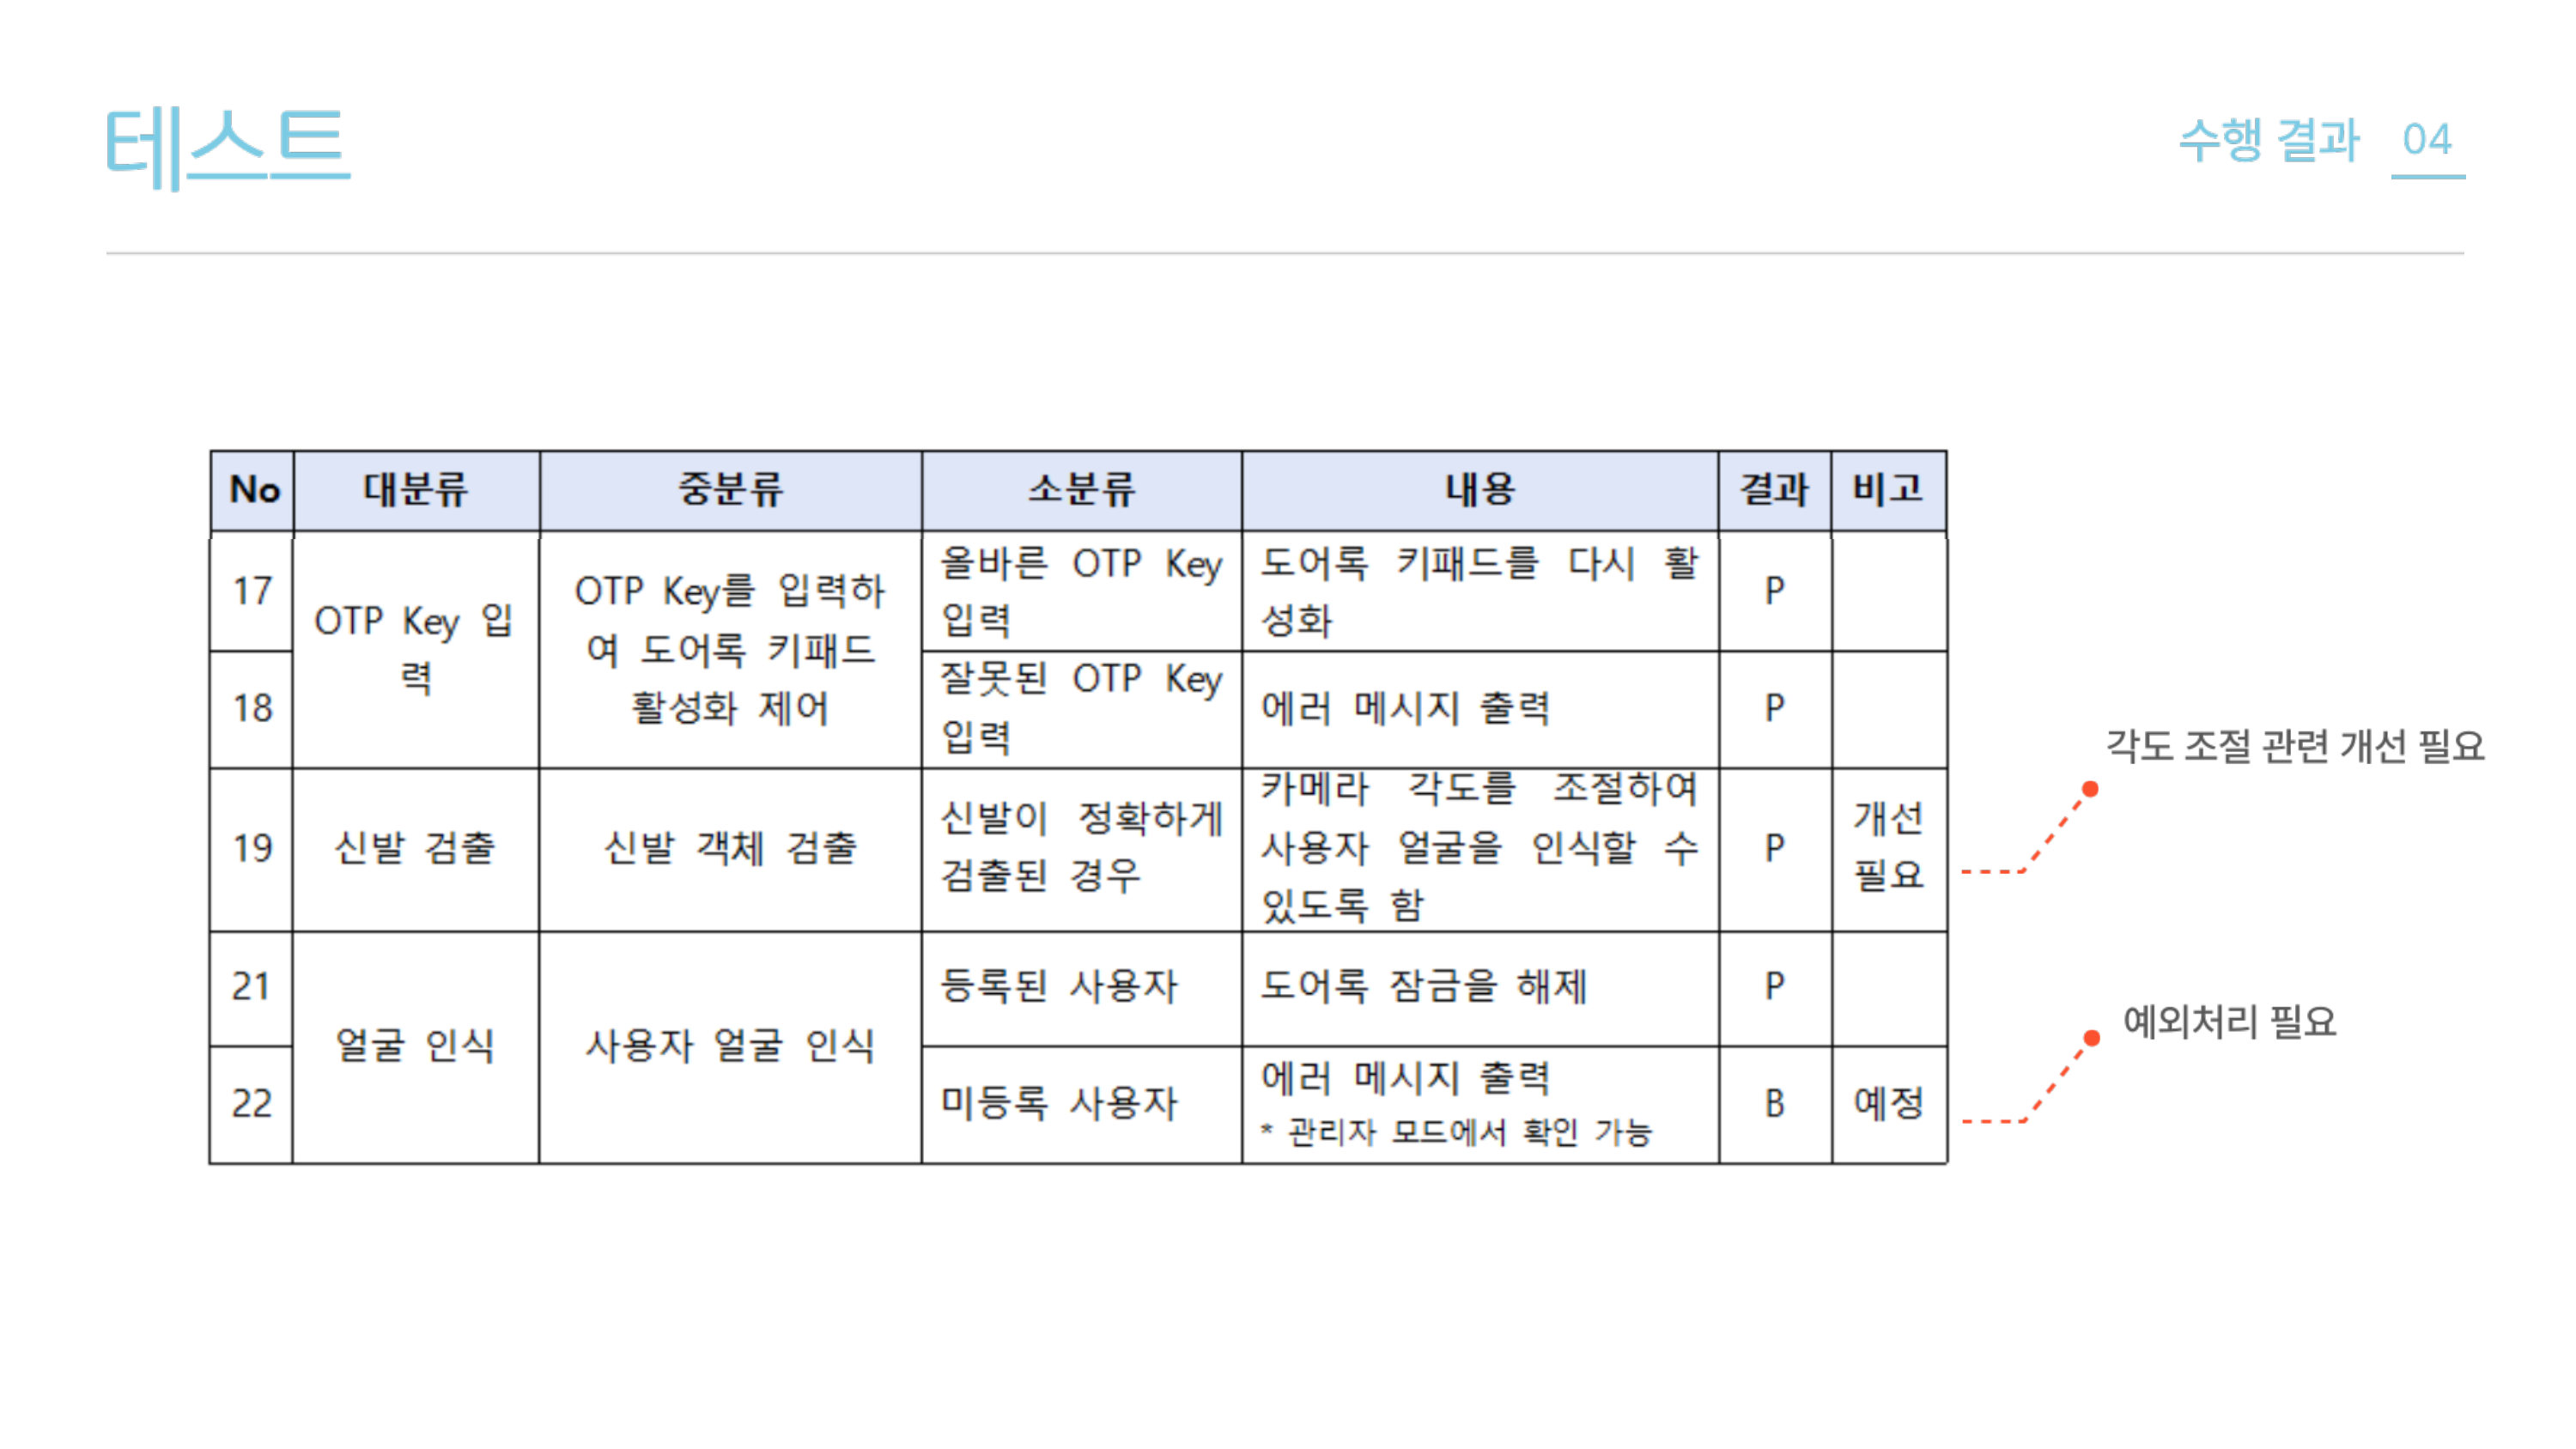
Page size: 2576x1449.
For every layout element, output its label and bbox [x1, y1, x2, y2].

text_box [1962, 1029, 2100, 1124]
picture [2101, 713, 2505, 792]
picture [2172, 100, 2385, 198]
picture [2396, 103, 2476, 175]
text_box [1960, 780, 2099, 874]
picture [2117, 990, 2356, 1069]
text_box [201, 439, 1963, 1182]
picture [89, 75, 402, 233]
text_box [106, 250, 2464, 258]
text_box [2391, 170, 2466, 185]
